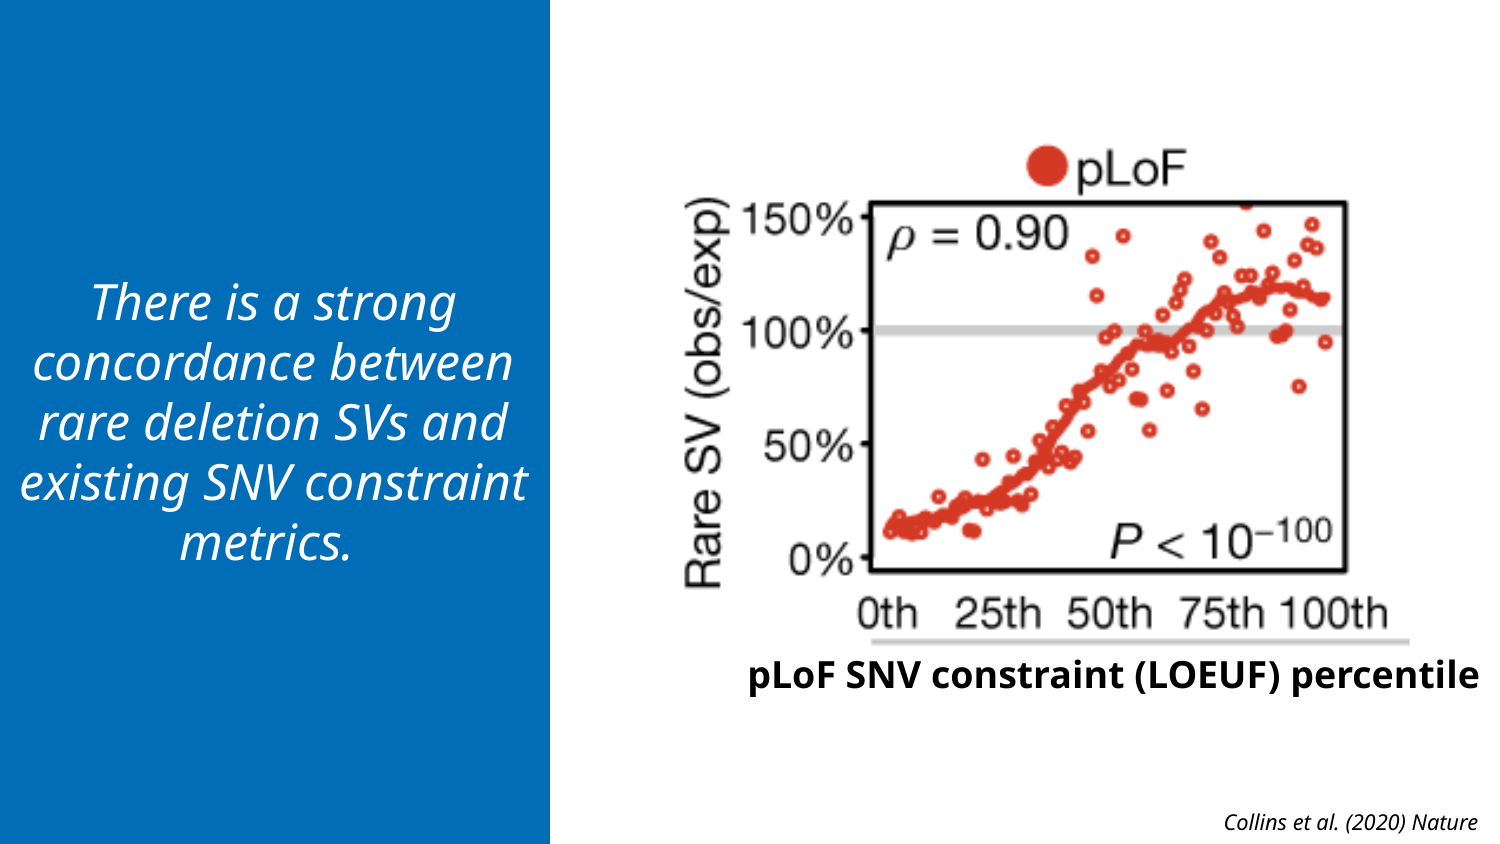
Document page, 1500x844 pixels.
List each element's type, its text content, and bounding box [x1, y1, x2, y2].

text_box Collins et al. (2020) Nature [1208, 800, 1499, 842]
text_box [0, 0, 550, 844]
picture [671, 134, 1410, 710]
text_box pLoF SNV constraint (LOEUF) percentile [1413, 643, 1496, 704]
text_box There is a strong concordance between rare deletion SVs and existing SNV constraint metrics. [0, 262, 548, 578]
